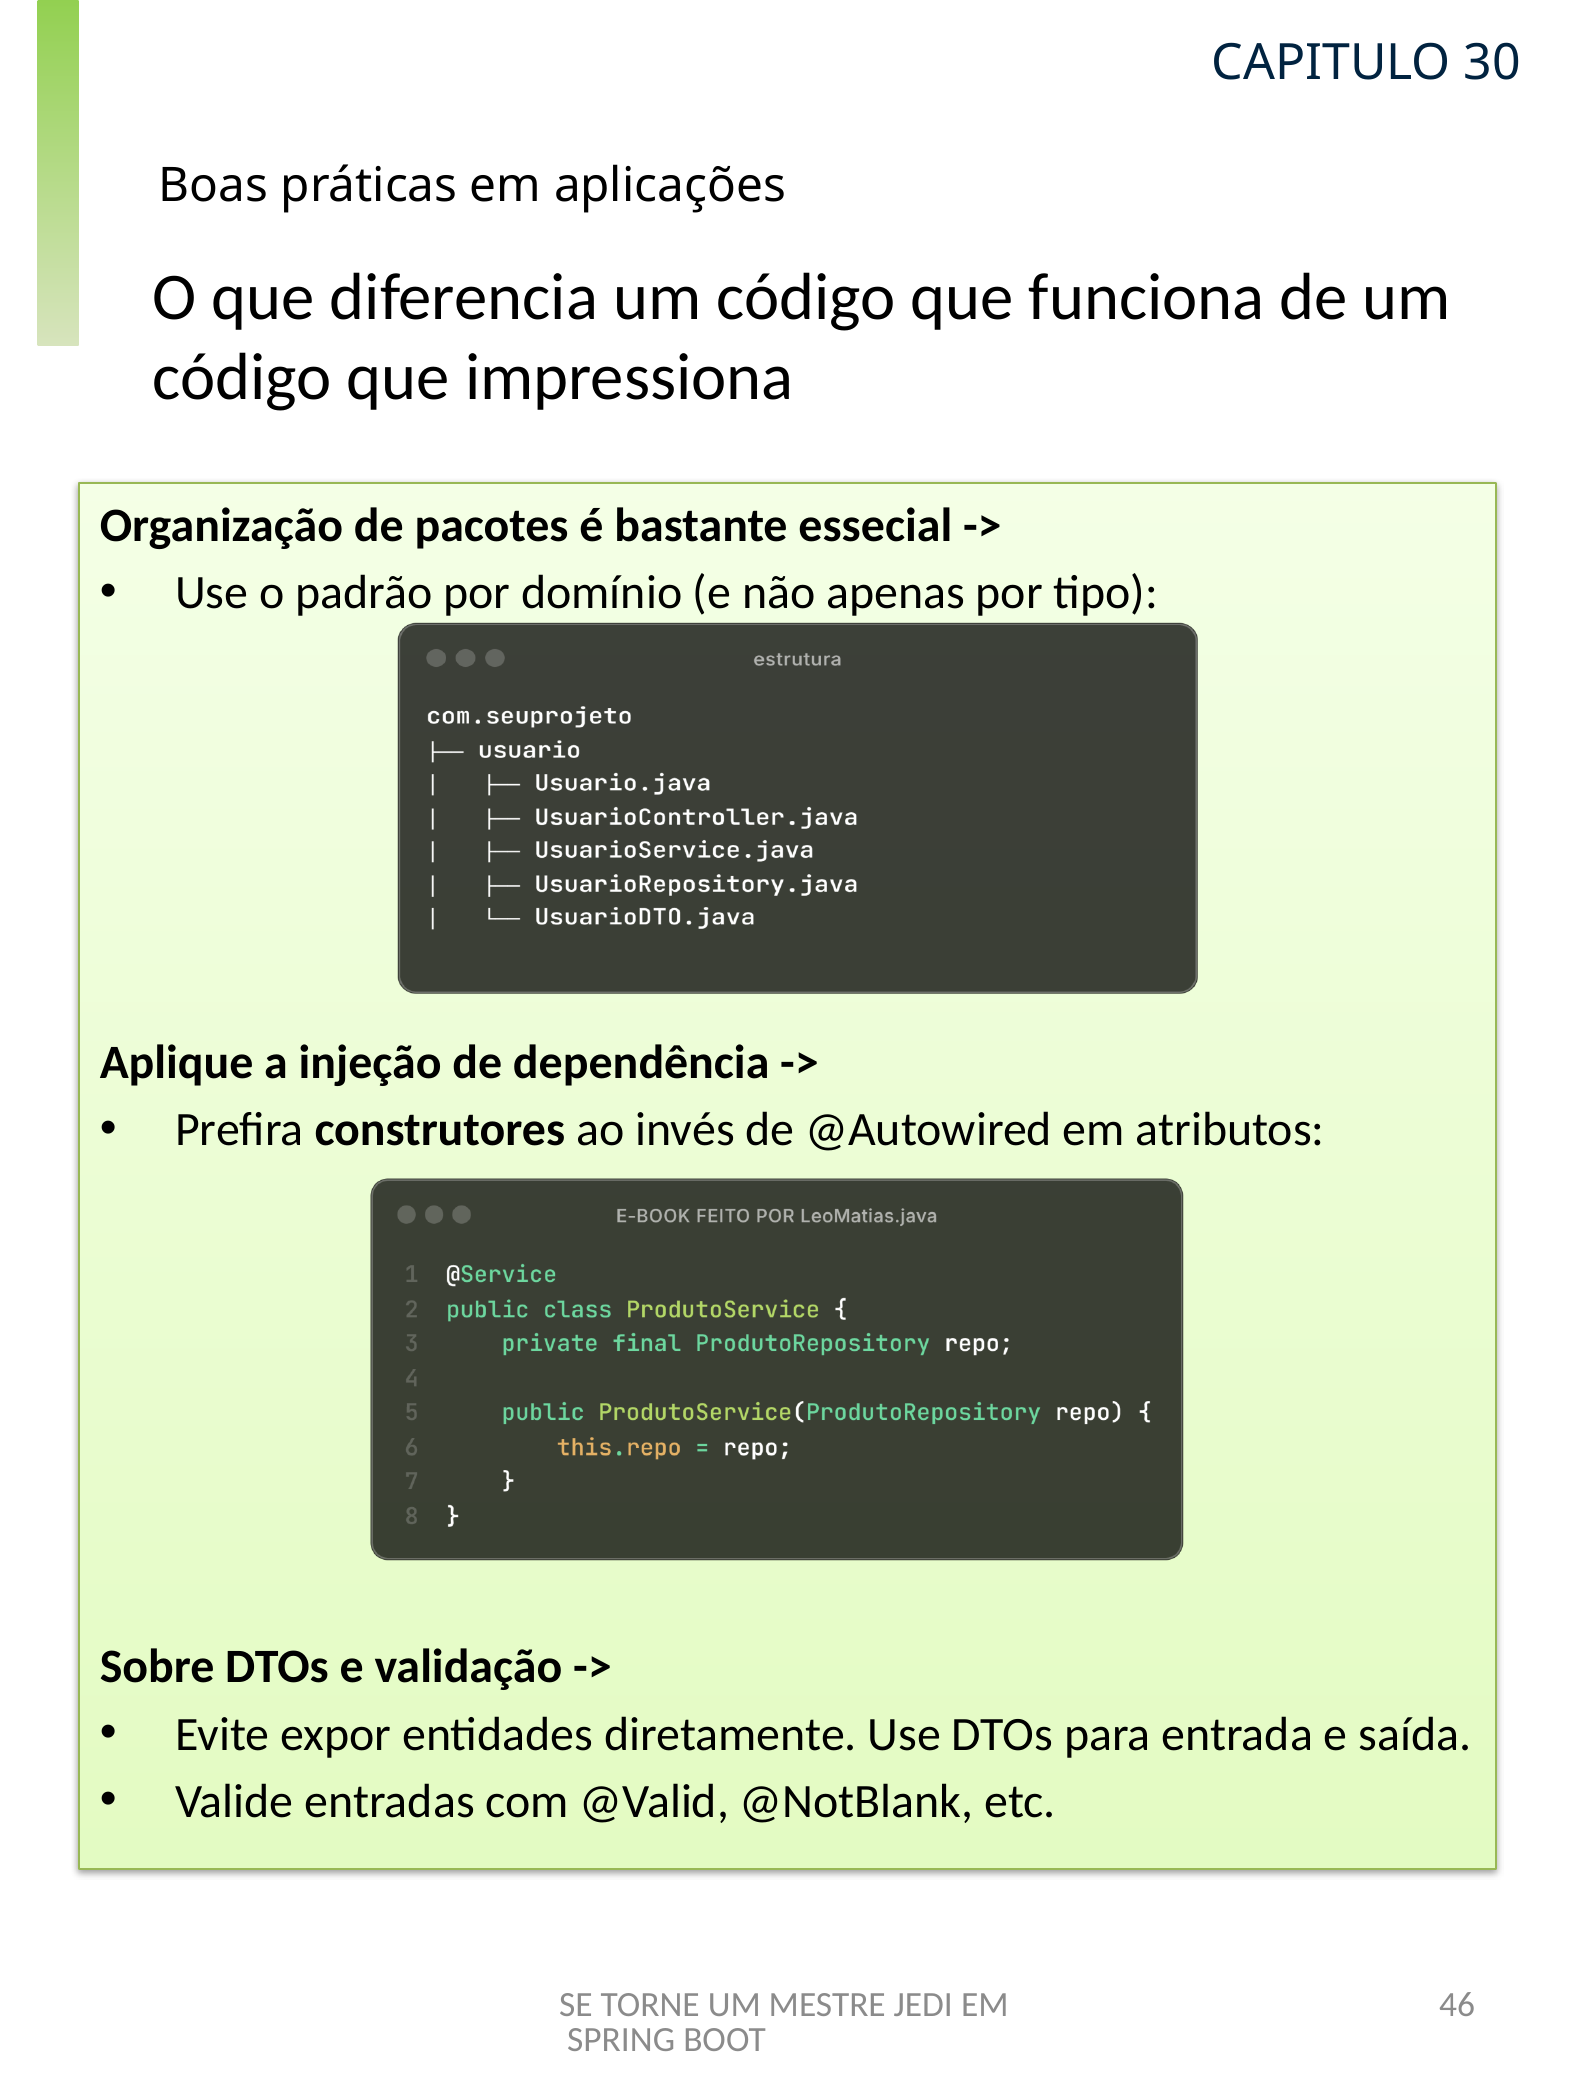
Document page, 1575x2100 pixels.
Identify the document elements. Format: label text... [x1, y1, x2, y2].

text_box O que diferencia um código que funciona de um código que impressiona [137, 245, 1556, 420]
text_box [36, 0, 81, 347]
slide_number 46 [1128, 1946, 1497, 2059]
title Boas práticas em aplicações [137, 143, 1556, 245]
footer SE TORNE UM MESTRE JEDI EM SPRING BOOT [538, 1946, 1037, 2059]
text_box CAPITULO 30 [905, 22, 1536, 97]
picture [347, 1156, 1205, 1582]
picture [373, 600, 1221, 1015]
list Organização de pacotes é bastante essecial -> Use o padrão por domínio (e não apenas por tipo): Aplique a injeção de dependência -> Prefira construtores ao invés de @Autowired em atributos: Sobre DTOs e validação -> Evite expor entidades diretamente. Use DTOs para entrada e saída. Valide entradas com @Valid, @NotBlank, etc. [78, 482, 1497, 1870]
